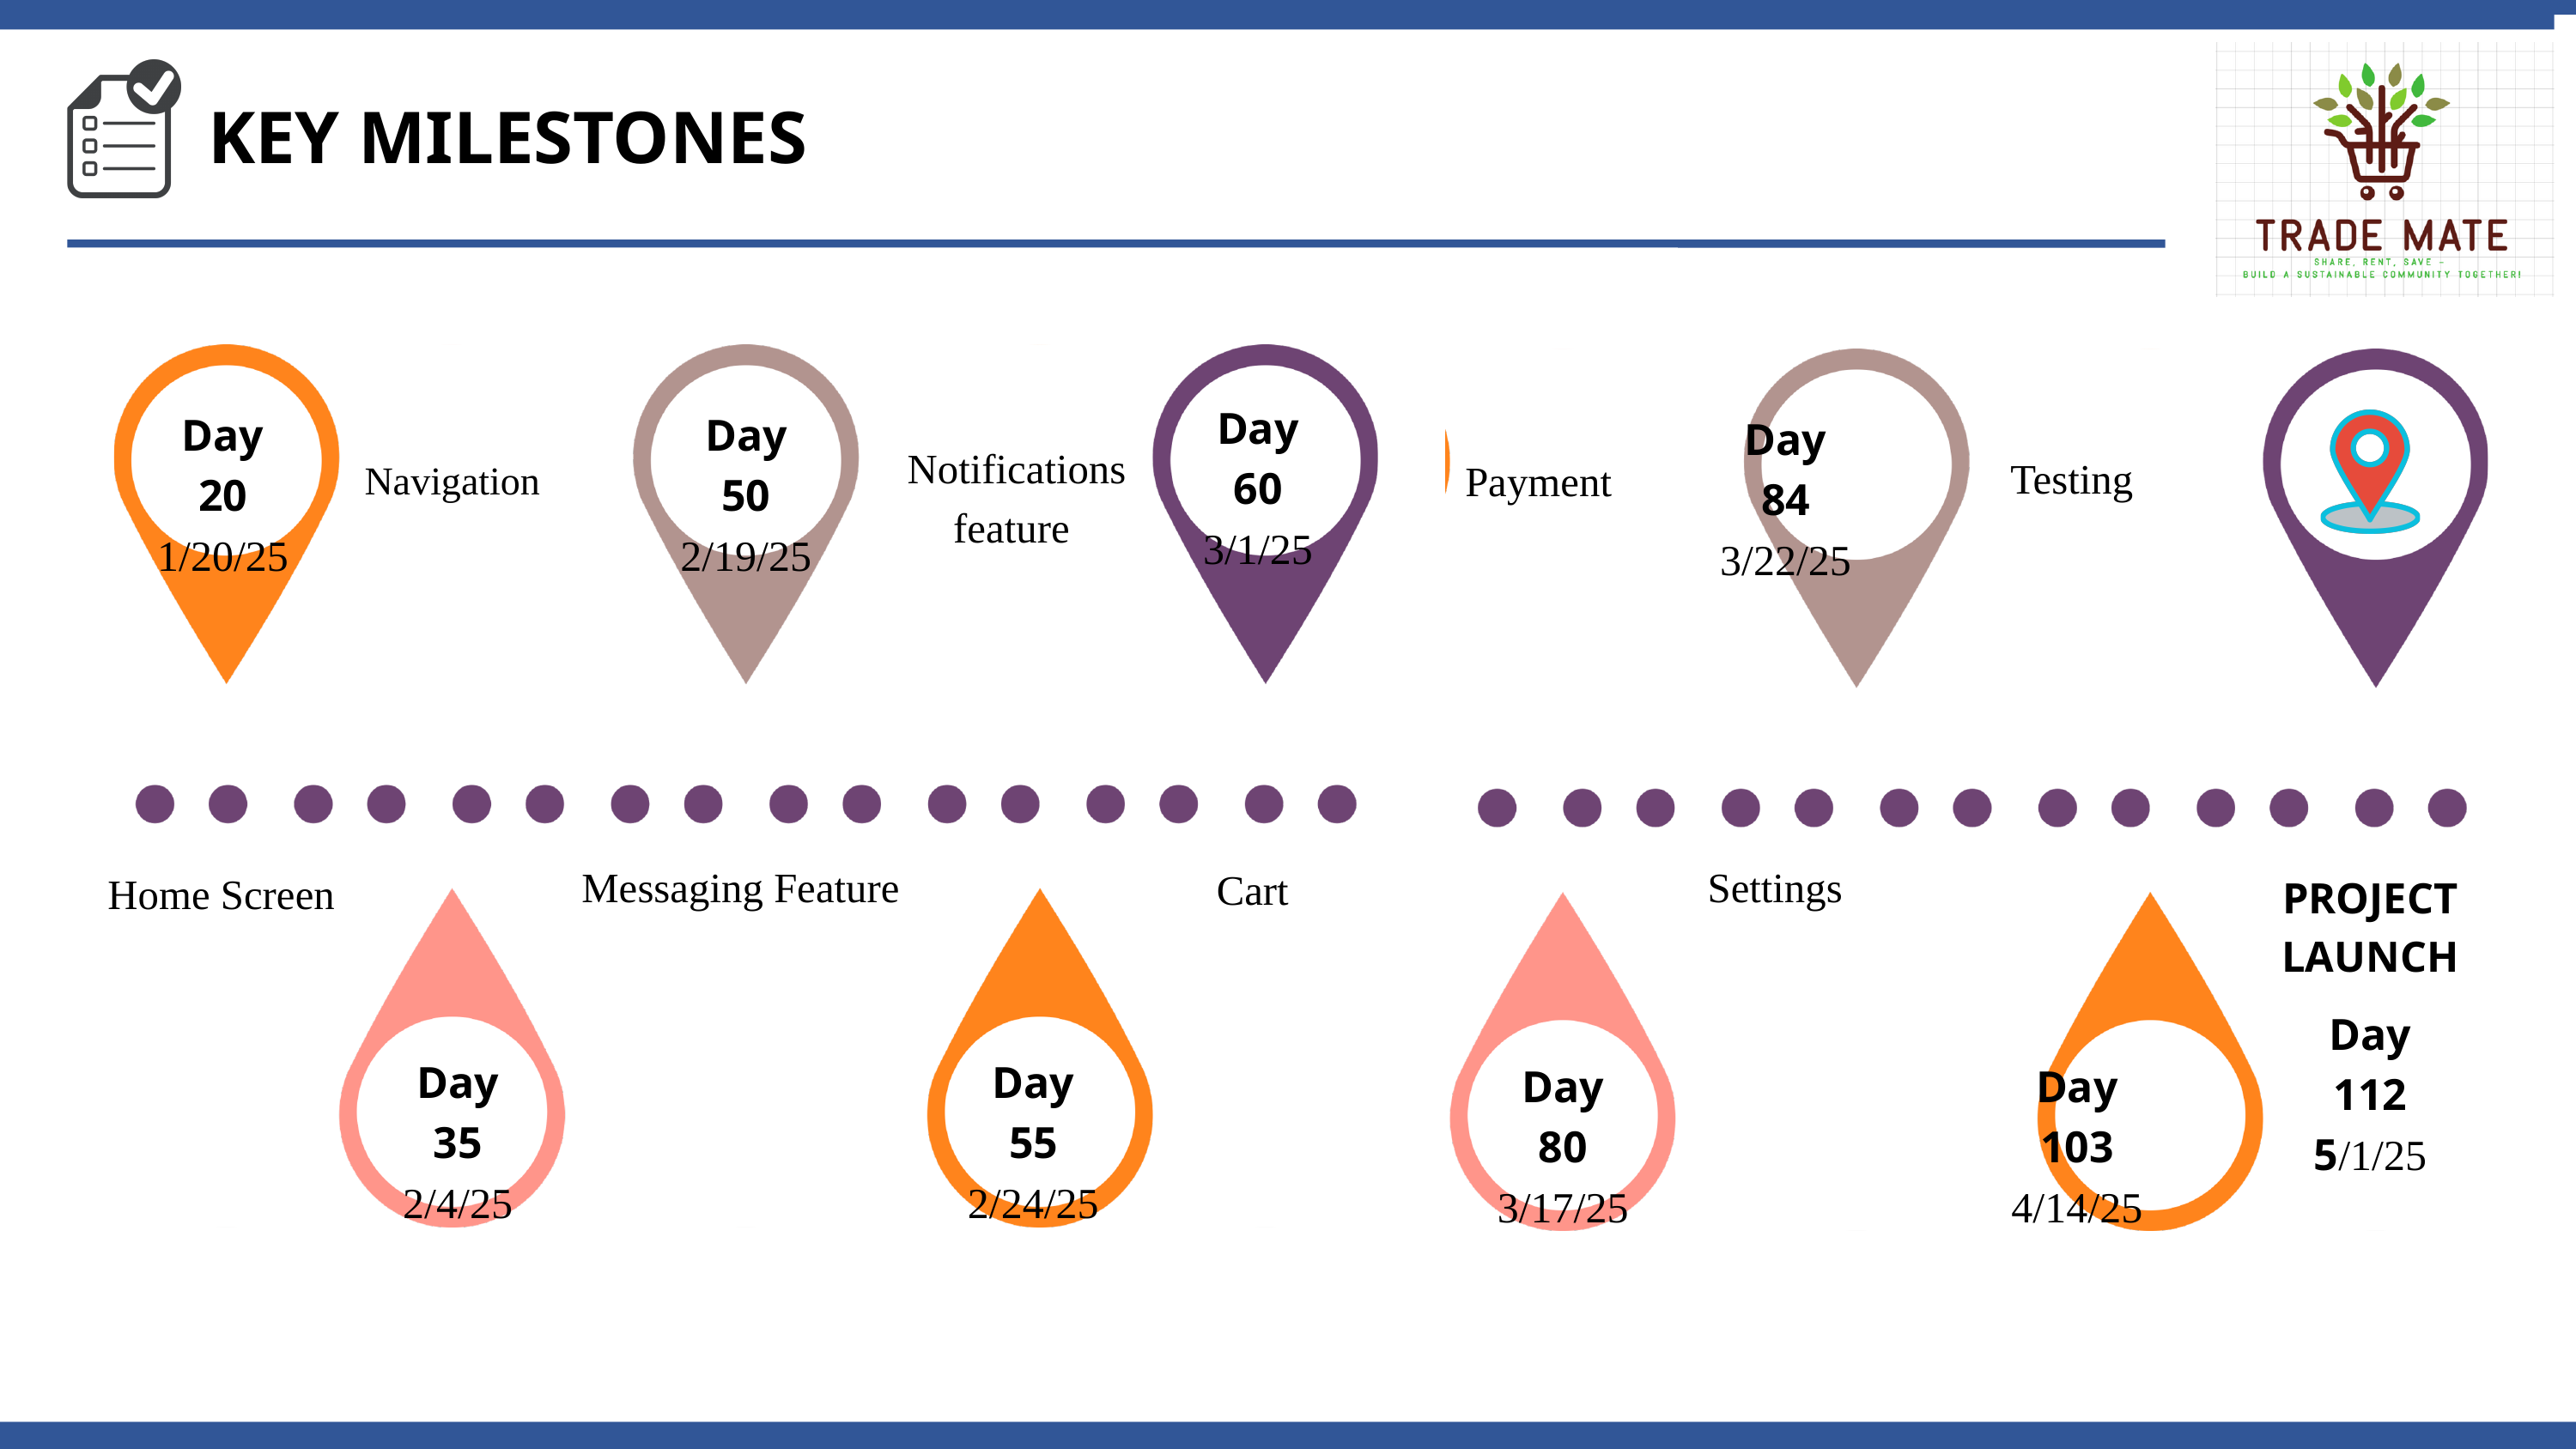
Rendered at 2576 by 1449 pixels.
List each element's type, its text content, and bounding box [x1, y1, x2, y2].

text_box PROJECT LAUNCH [2229, 863, 2512, 981]
text_box Day 55 2/24/25 [967, 1046, 1099, 1228]
text_box [1445, 349, 2488, 1231]
text_box Testing [1902, 443, 2252, 561]
text_box Payment [1390, 446, 1707, 506]
text_box Cart [1098, 854, 1418, 914]
text_box Day 60 3/1/25 [1193, 392, 1323, 573]
text_box Day 50 2/19/25 [680, 399, 812, 580]
text_box Day 80 3/17/25 [1497, 1051, 1629, 1232]
text_box Day 20 1/20/25 [157, 399, 289, 580]
text_box Day 112 5/1/25 [2294, 998, 2446, 1179]
text_box Day 103 4/14/25 [2001, 1051, 2153, 1232]
text_box Day 35 2/4/25 [392, 1046, 523, 1228]
text_box Settings [1627, 852, 1944, 912]
text_box [2215, 42, 2555, 297]
text_box Navigation [313, 447, 612, 504]
text_box Day 84 3/22/25 [1720, 403, 1852, 585]
text_box Messaging Feature [580, 852, 913, 912]
text_box Notifications feature [889, 433, 1145, 552]
text_box Home Screen [46, 859, 407, 919]
text_box [113, 344, 1378, 1228]
text_box KEY MILESTONES [208, 99, 1312, 179]
text_box [67, 59, 181, 198]
text_box [2320, 409, 2421, 534]
